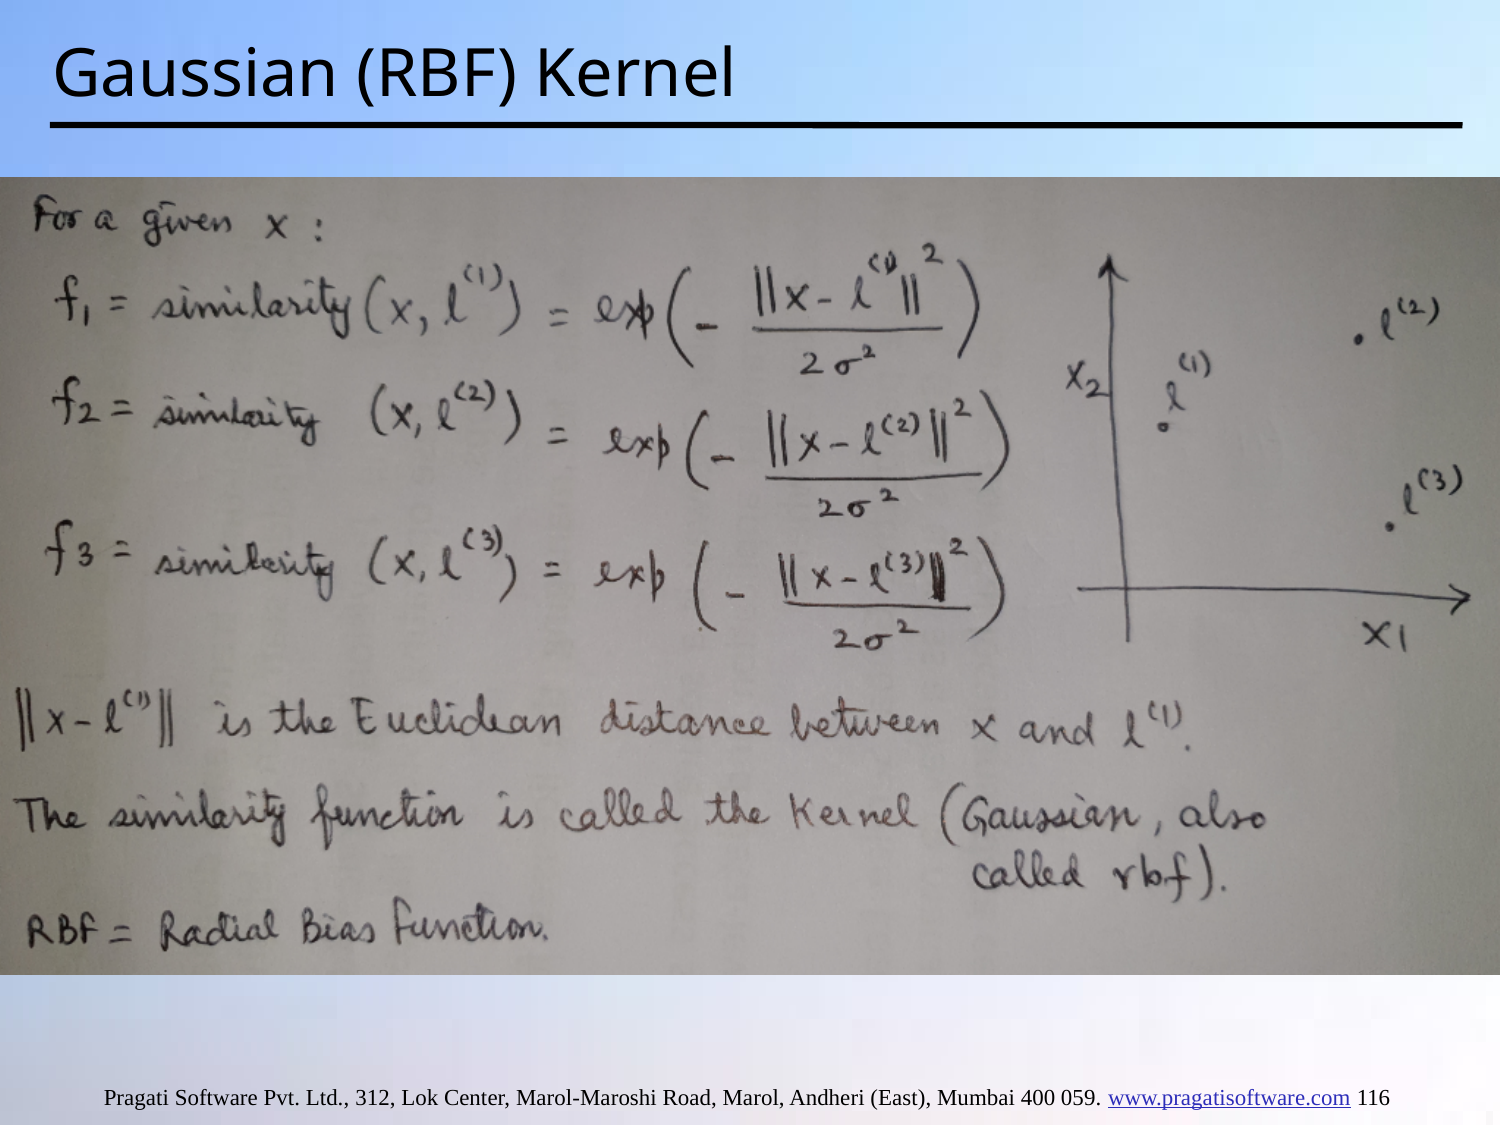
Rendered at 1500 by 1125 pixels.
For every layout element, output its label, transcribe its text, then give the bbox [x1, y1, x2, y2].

picture [0, 0, 1500, 1125]
title Gaussian (RBF) Kernel [37, 0, 1462, 137]
